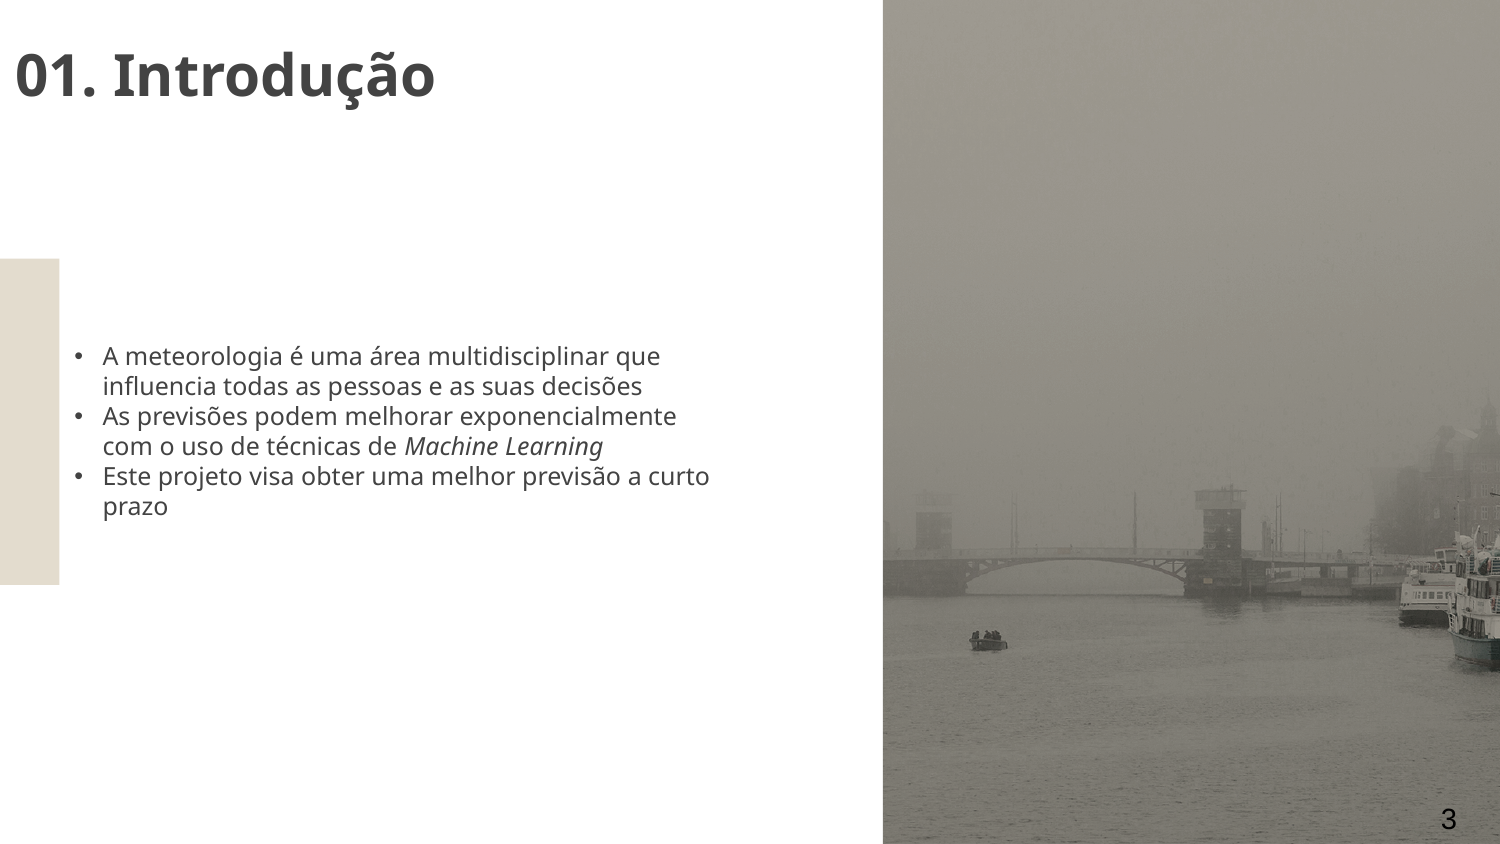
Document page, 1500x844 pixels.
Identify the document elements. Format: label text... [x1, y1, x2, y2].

picture [882, 0, 1500, 844]
subtitle A meteorologia é uma área multidisciplinar que influencia todas as pessoas e as suas decisões As previsões podem melhorar exponencialmente com o uso de técnicas de Machine Learning Este projeto visa obter uma melhor previsão a curto prazo [60, 325, 733, 518]
title 01. Introdução [0, 0, 880, 148]
text_box [0, 258, 60, 585]
